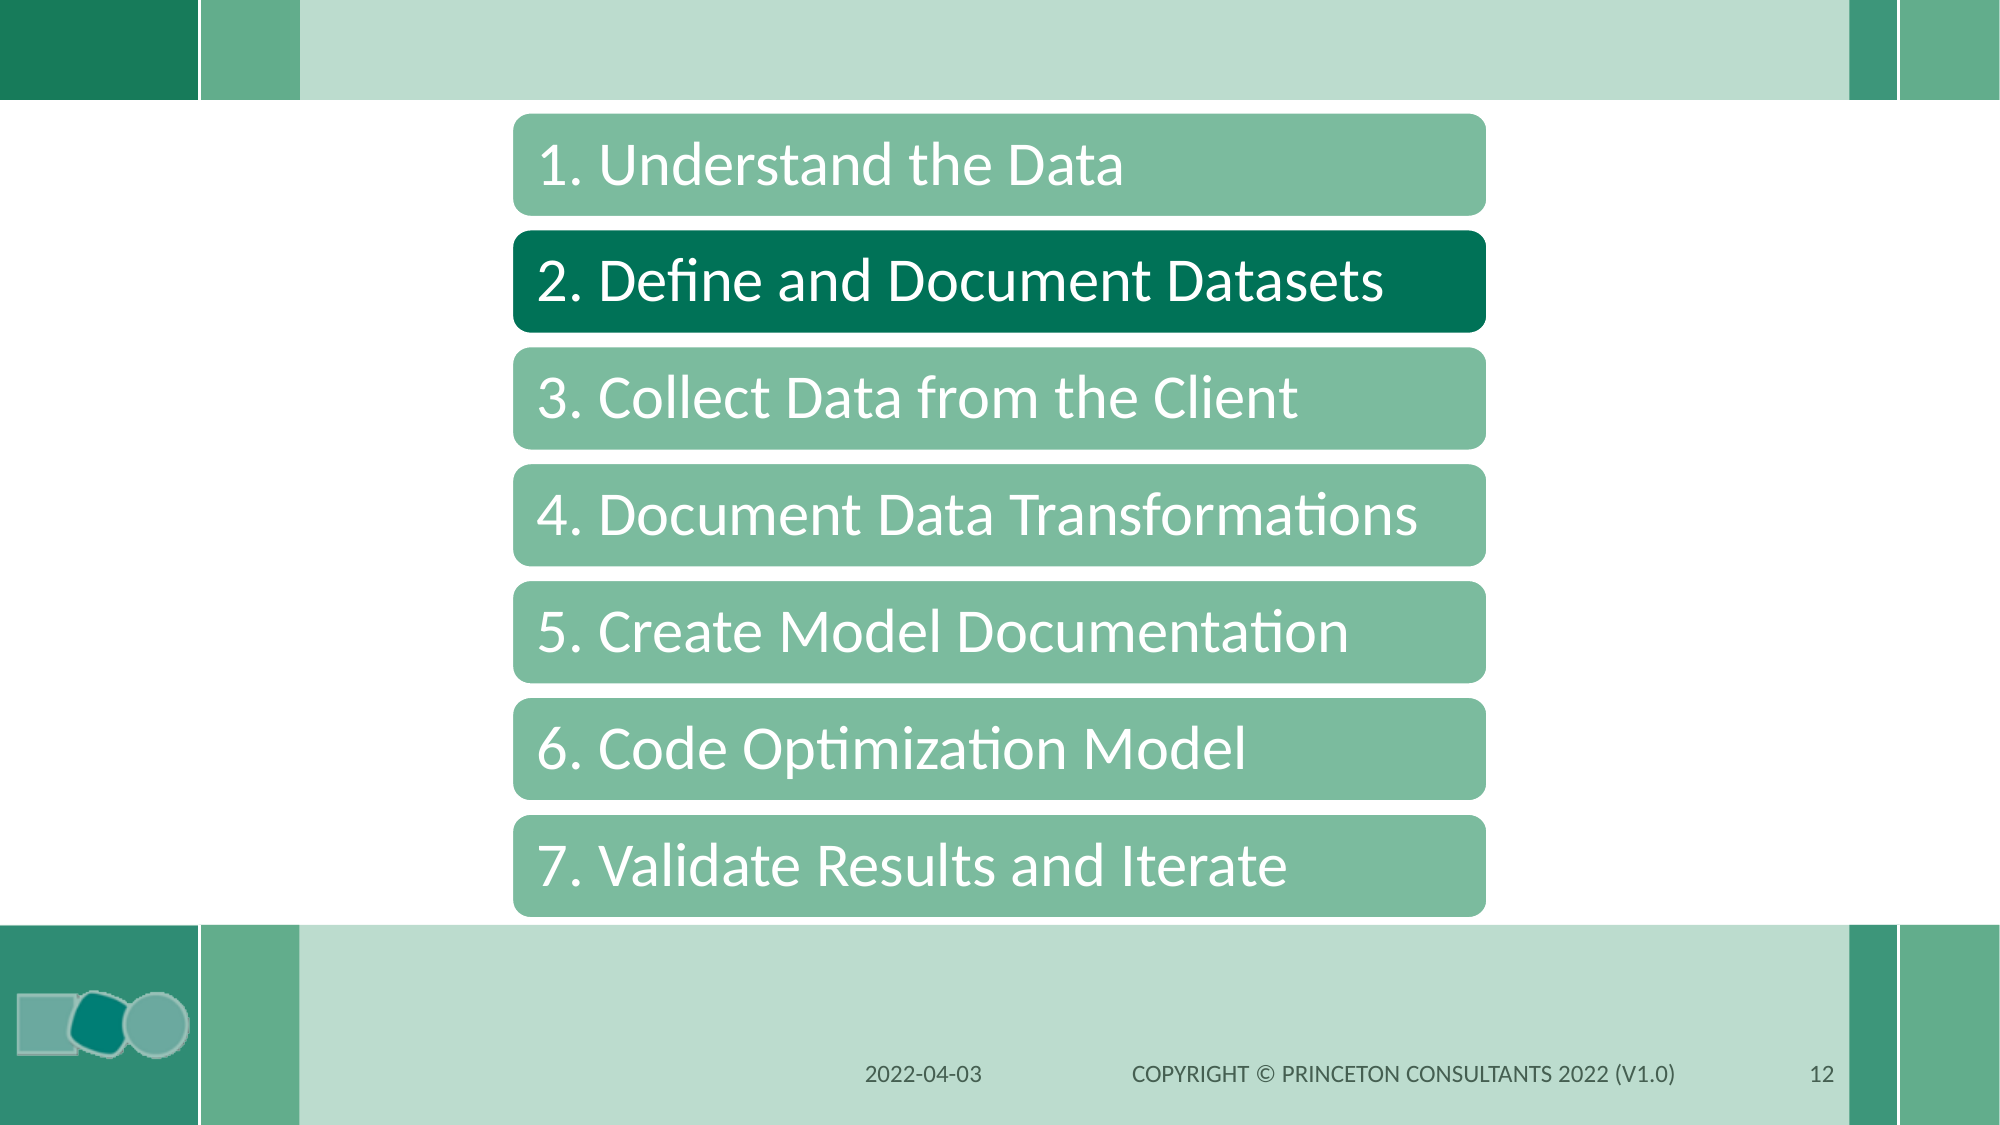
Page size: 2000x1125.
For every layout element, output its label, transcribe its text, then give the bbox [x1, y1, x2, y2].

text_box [512, 112, 1488, 919]
footer Copyright © Princeton Consultants 2022 (V1.0) [1074, 1042, 1734, 1103]
picture [8, 983, 199, 1067]
slide_number 12 [1749, 1042, 1850, 1103]
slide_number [849, 1042, 1050, 1103]
